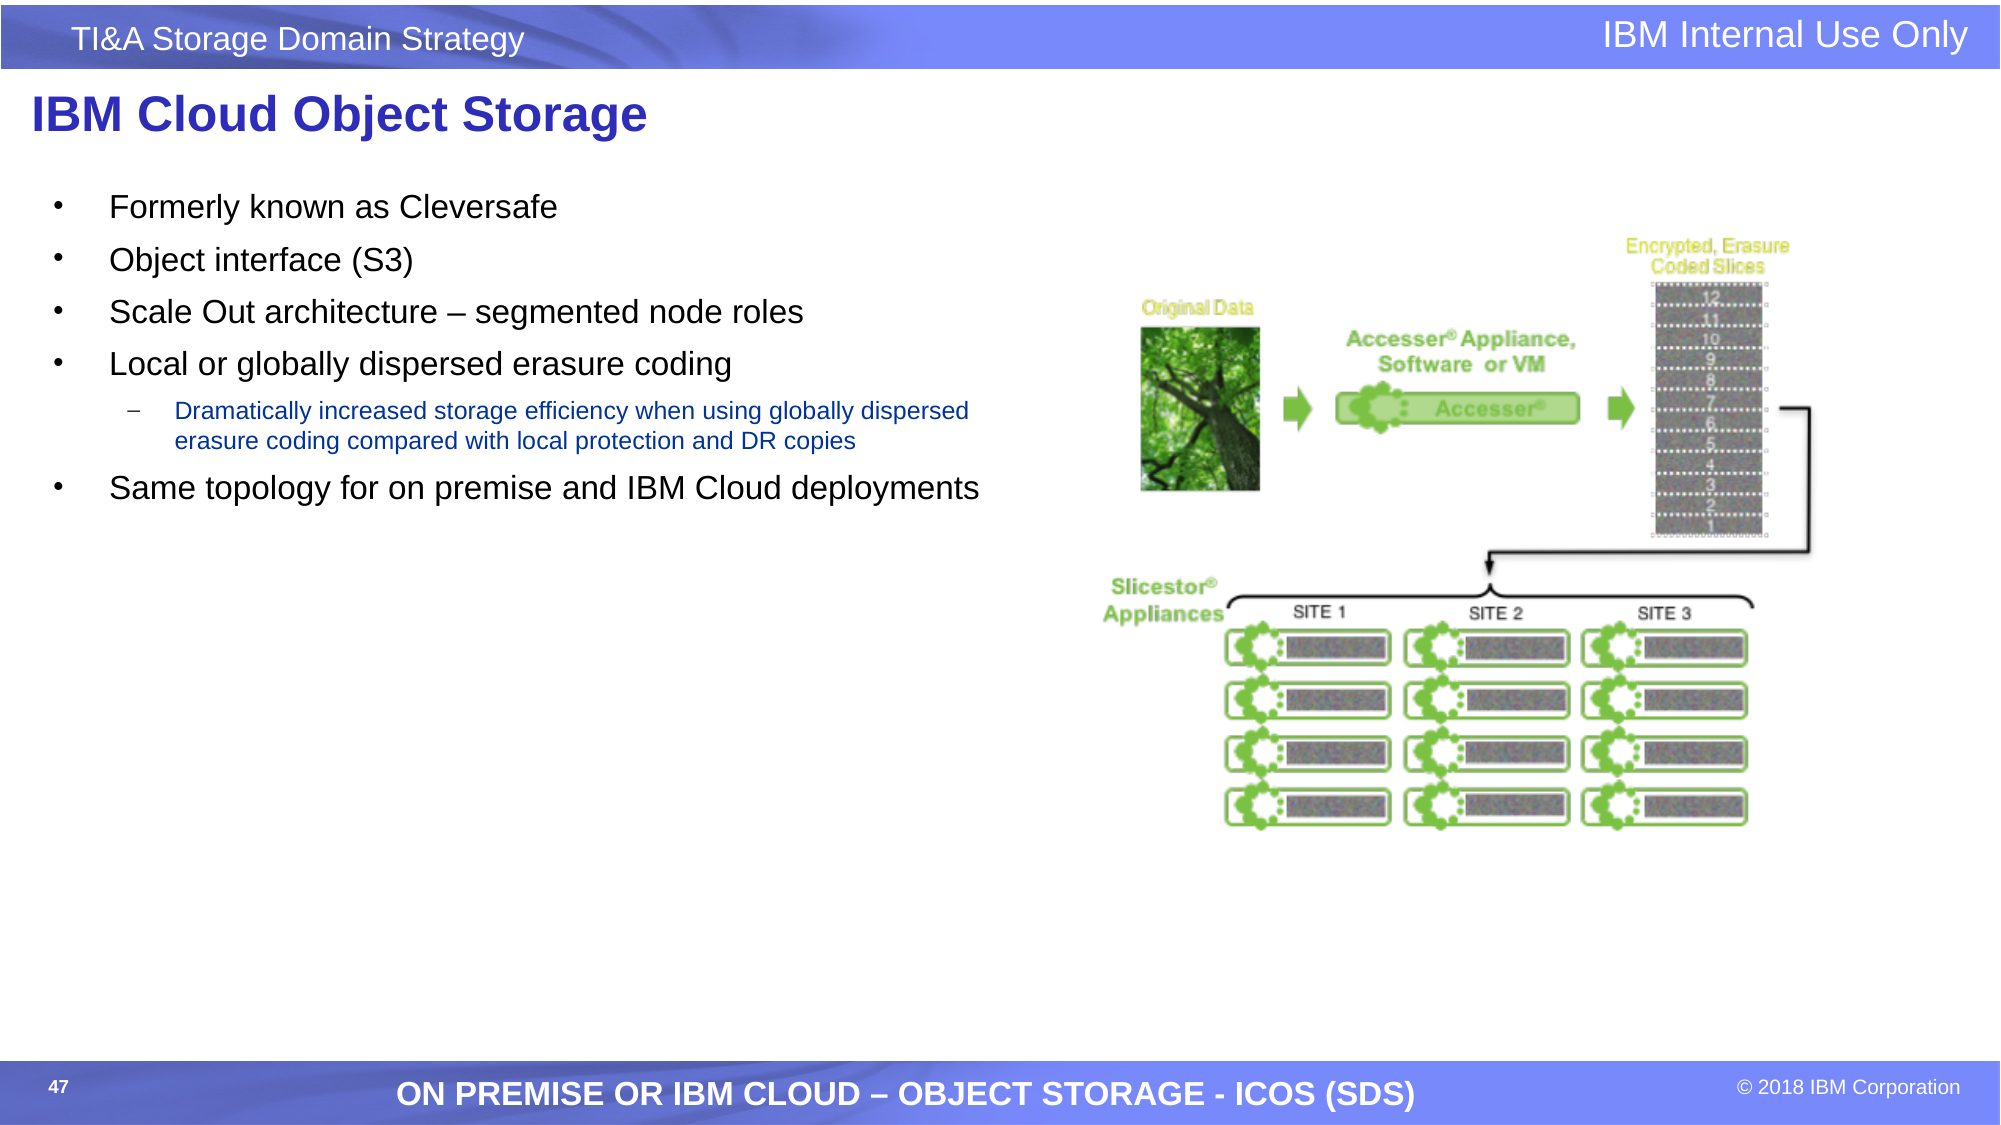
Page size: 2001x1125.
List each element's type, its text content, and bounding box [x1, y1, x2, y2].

picture [0, 1061, 2000, 1125]
picture [1, 5, 2000, 69]
title IBM Cloud Object Storage [16, 73, 1820, 150]
text_box On premise or IBM Cloud – Object storage - ICOs (sds) [381, 1064, 1657, 1115]
picture [1085, 185, 1824, 869]
list Formerly known as Cleversafe Object interface (S3) Scale Out architecture – segmented node roles Local or globally dispersed erasure coding Dramatically increased storage efficiency when using globally dispersed erasure coding compared with local protection and DR copies Same topology for on premise and IBM Cloud deployments [52, 185, 1000, 1011]
